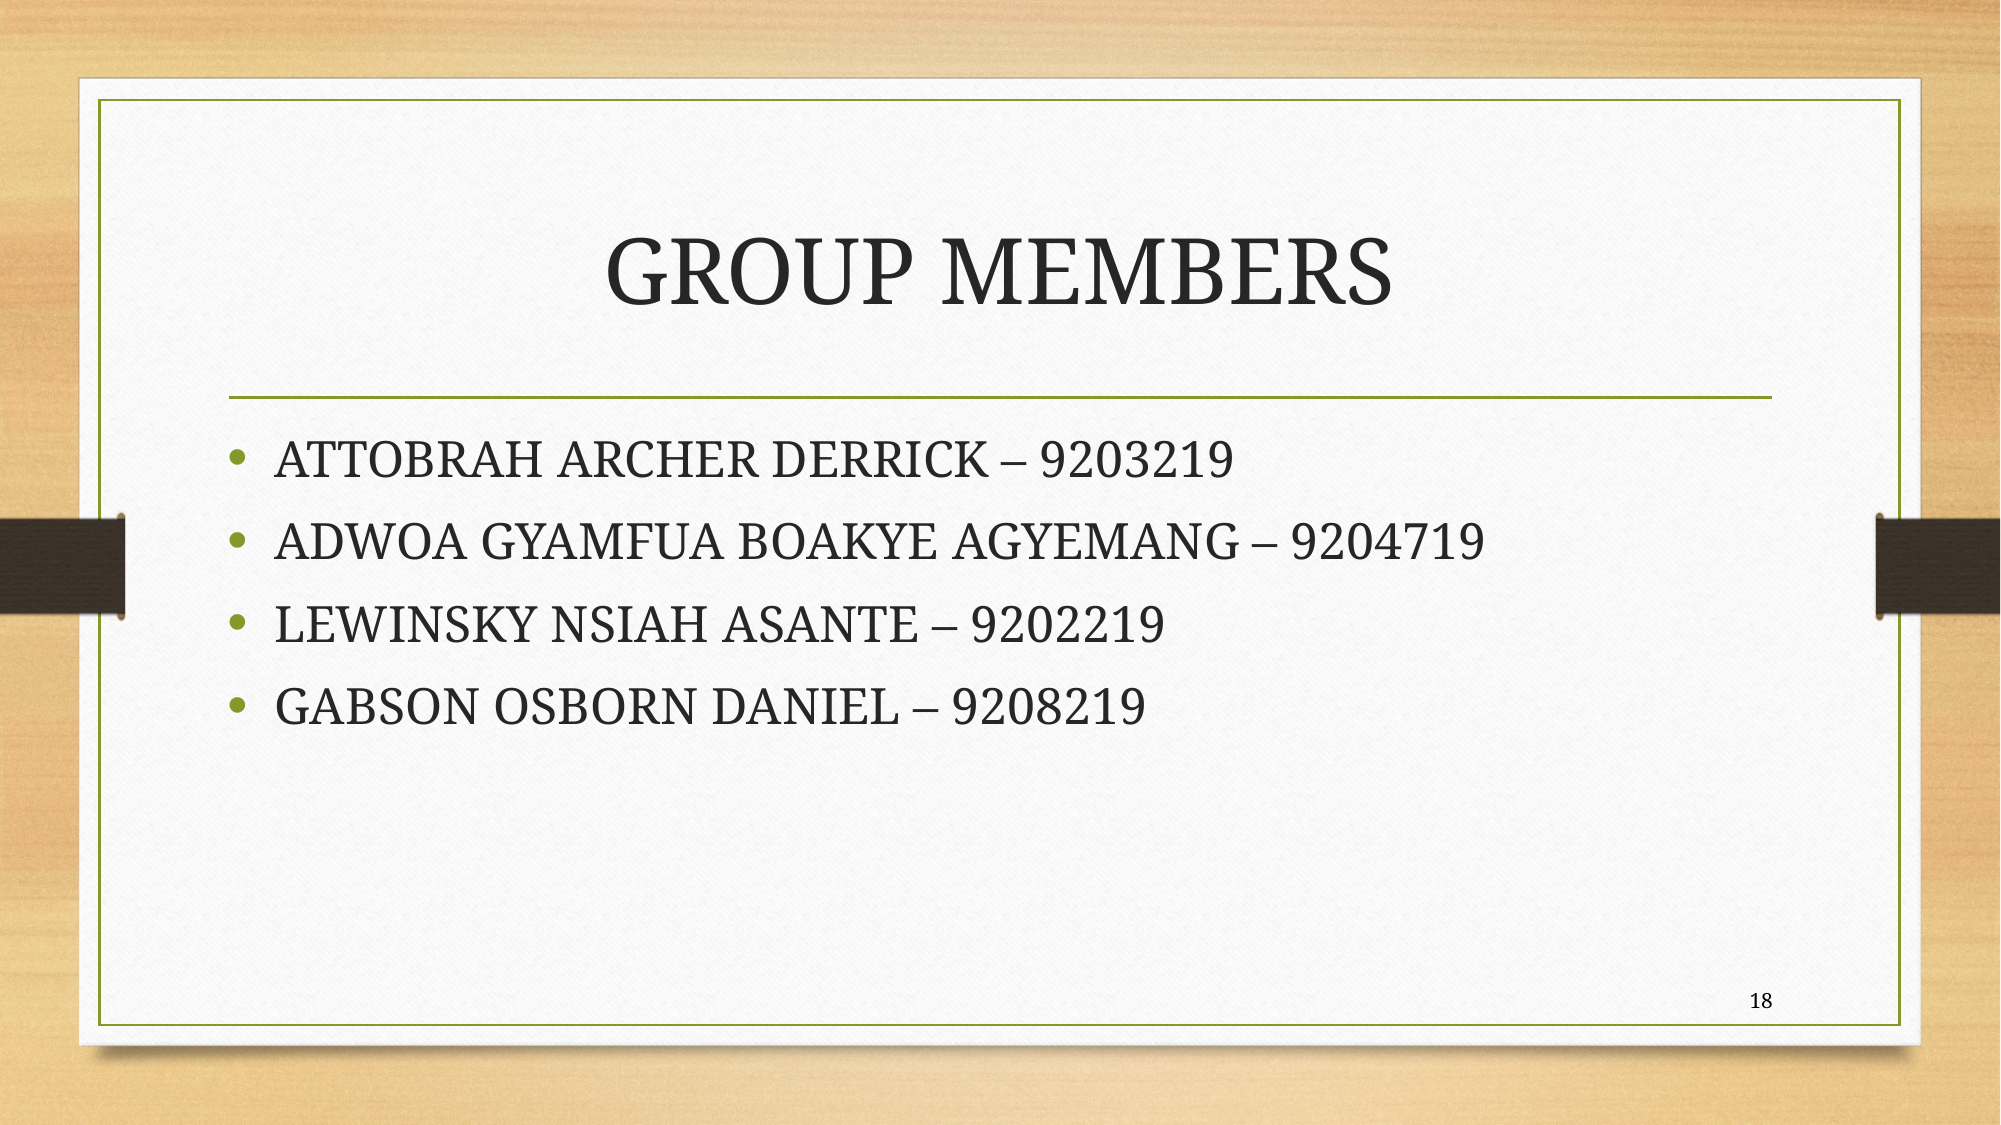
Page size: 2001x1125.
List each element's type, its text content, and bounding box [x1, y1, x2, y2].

picture [0, 0, 2001, 1125]
list ATTOBRAH ARCHER DERRICK – 9203219 ADWOA GYAMFUA BOAKYE AGYEMANG – 9204719 LEWINSKY NSIAH ASANTE – 9202219 GABSON OSBORN DANIEL – 9208219 [212, 419, 1788, 964]
title GROUP MEMBERS [212, 161, 1788, 375]
slide_number 18 [1698, 979, 1788, 1025]
